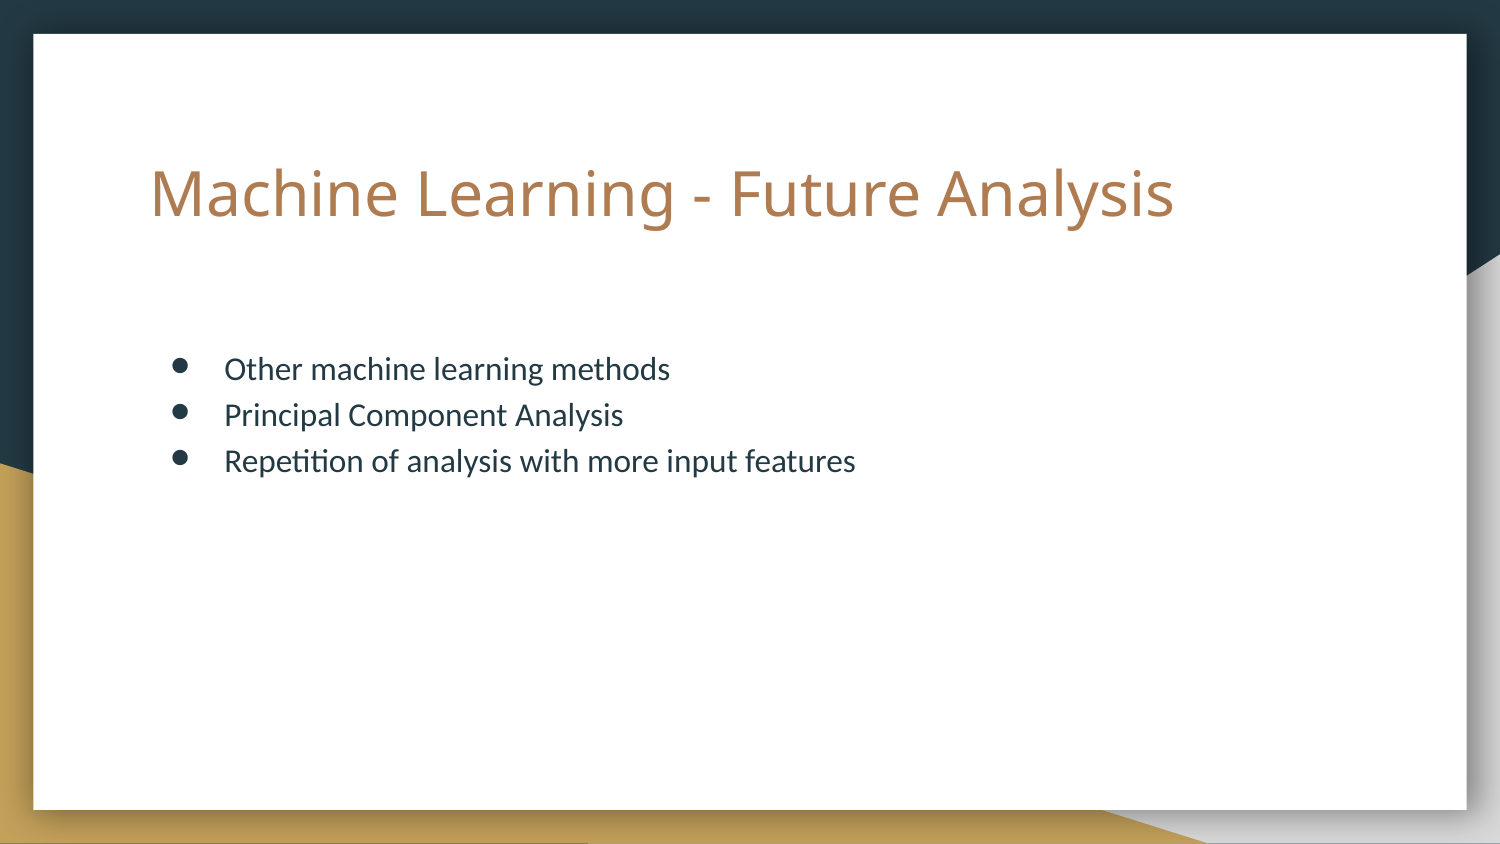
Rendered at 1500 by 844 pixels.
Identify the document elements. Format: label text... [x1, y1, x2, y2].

list Other machine learning methods Principal Component Analysis Repetition of analysis with more input features [134, 326, 1366, 729]
title Machine Learning - Future Analysis [134, 138, 1366, 296]
